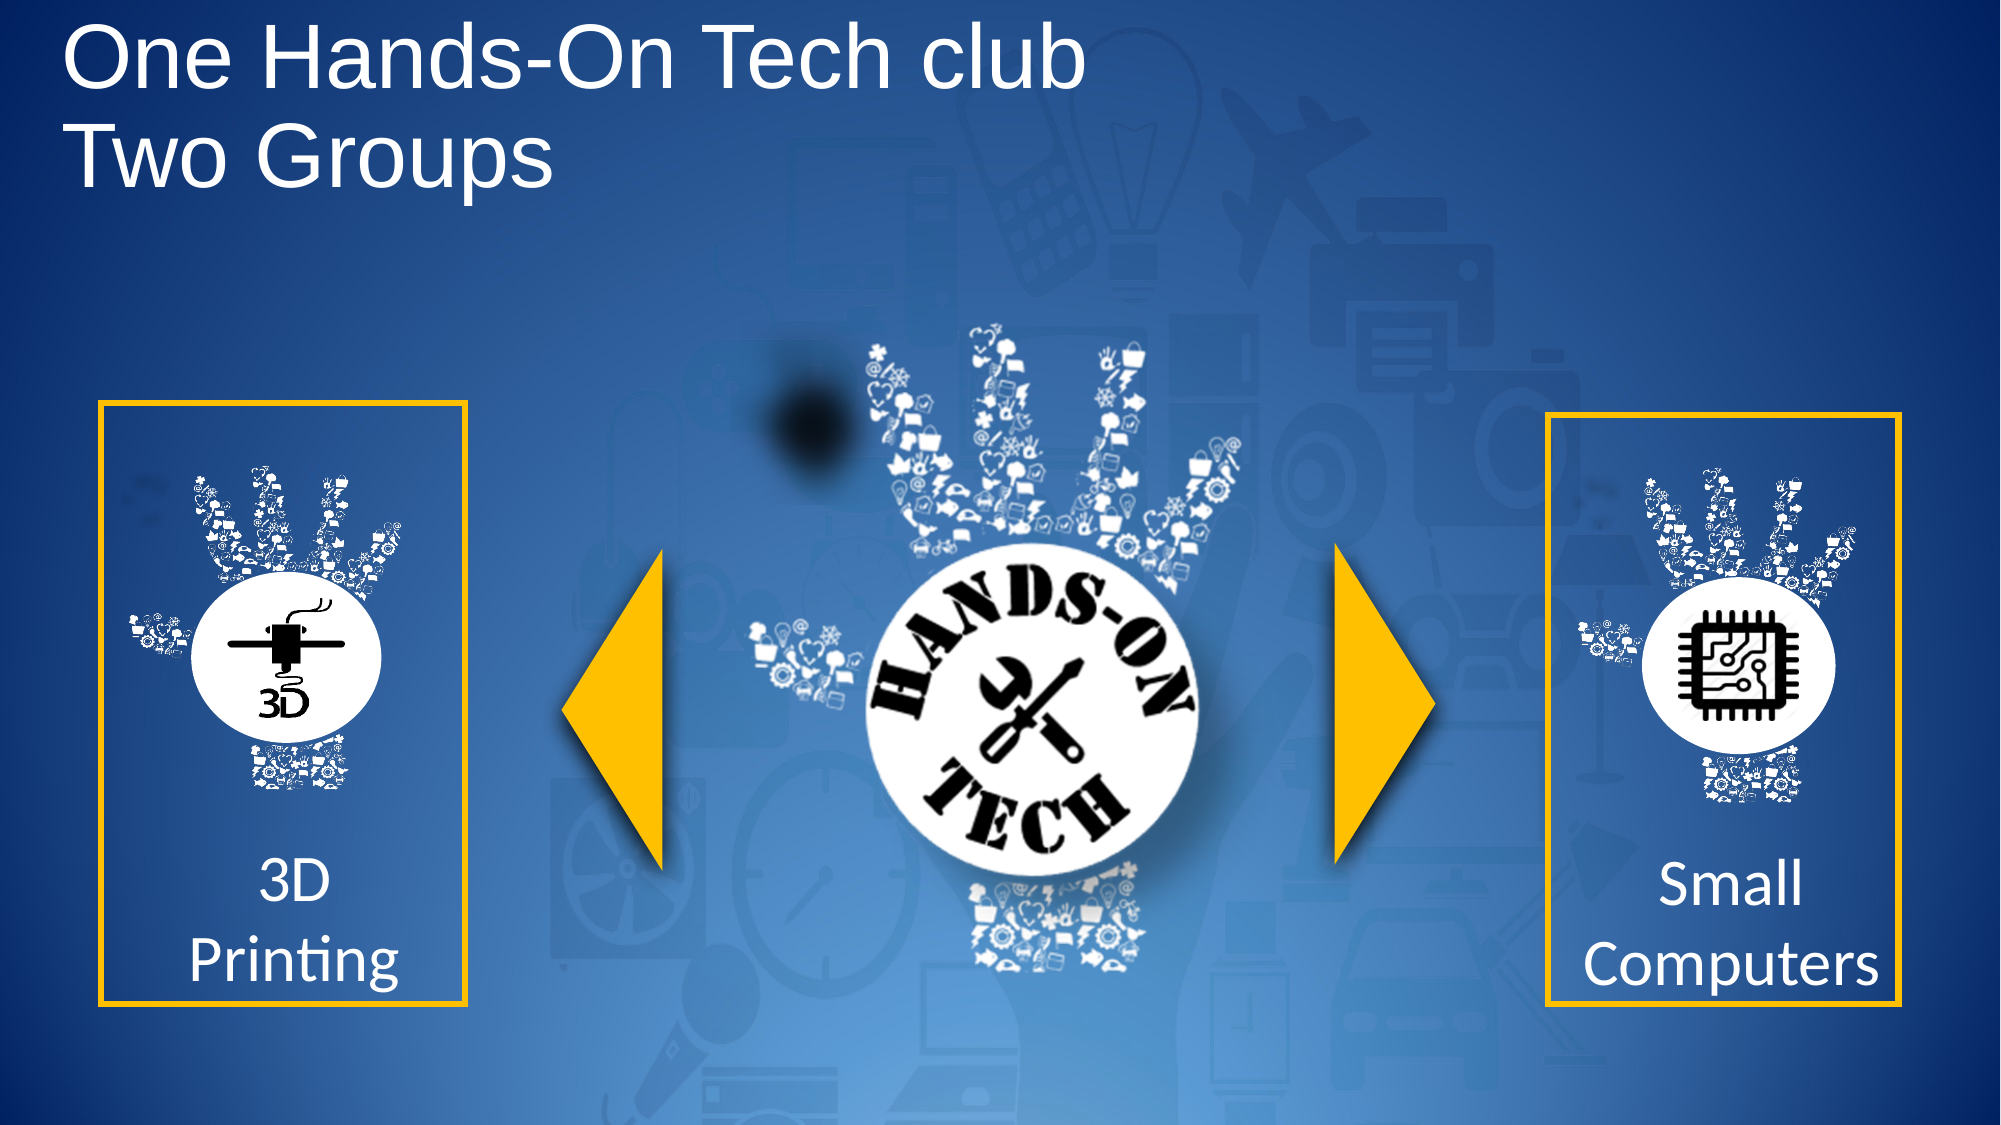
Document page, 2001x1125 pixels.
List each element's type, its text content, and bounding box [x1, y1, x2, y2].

text_box [560, 545, 664, 875]
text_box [1547, 414, 1899, 1087]
title One Hands-On Tech club Two Groups [46, 0, 1689, 218]
text_box [1333, 538, 1437, 869]
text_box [100, 402, 466, 1083]
picture [0, 0, 2001, 1125]
